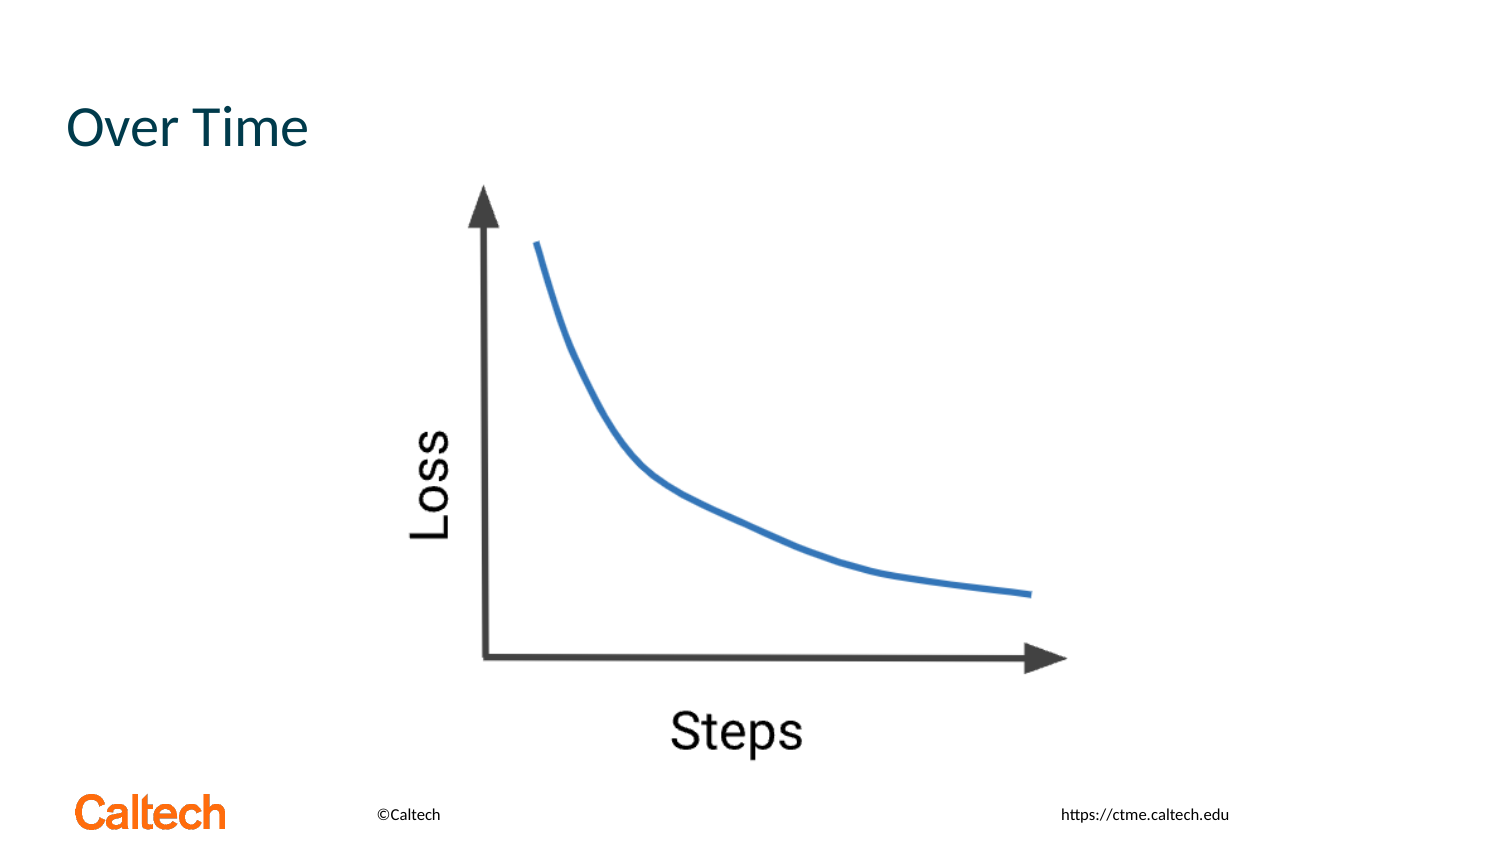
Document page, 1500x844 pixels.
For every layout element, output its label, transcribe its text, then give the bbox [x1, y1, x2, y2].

picture [75, 793, 225, 830]
picture [371, 142, 1160, 770]
title Over Time [51, 72, 1449, 167]
